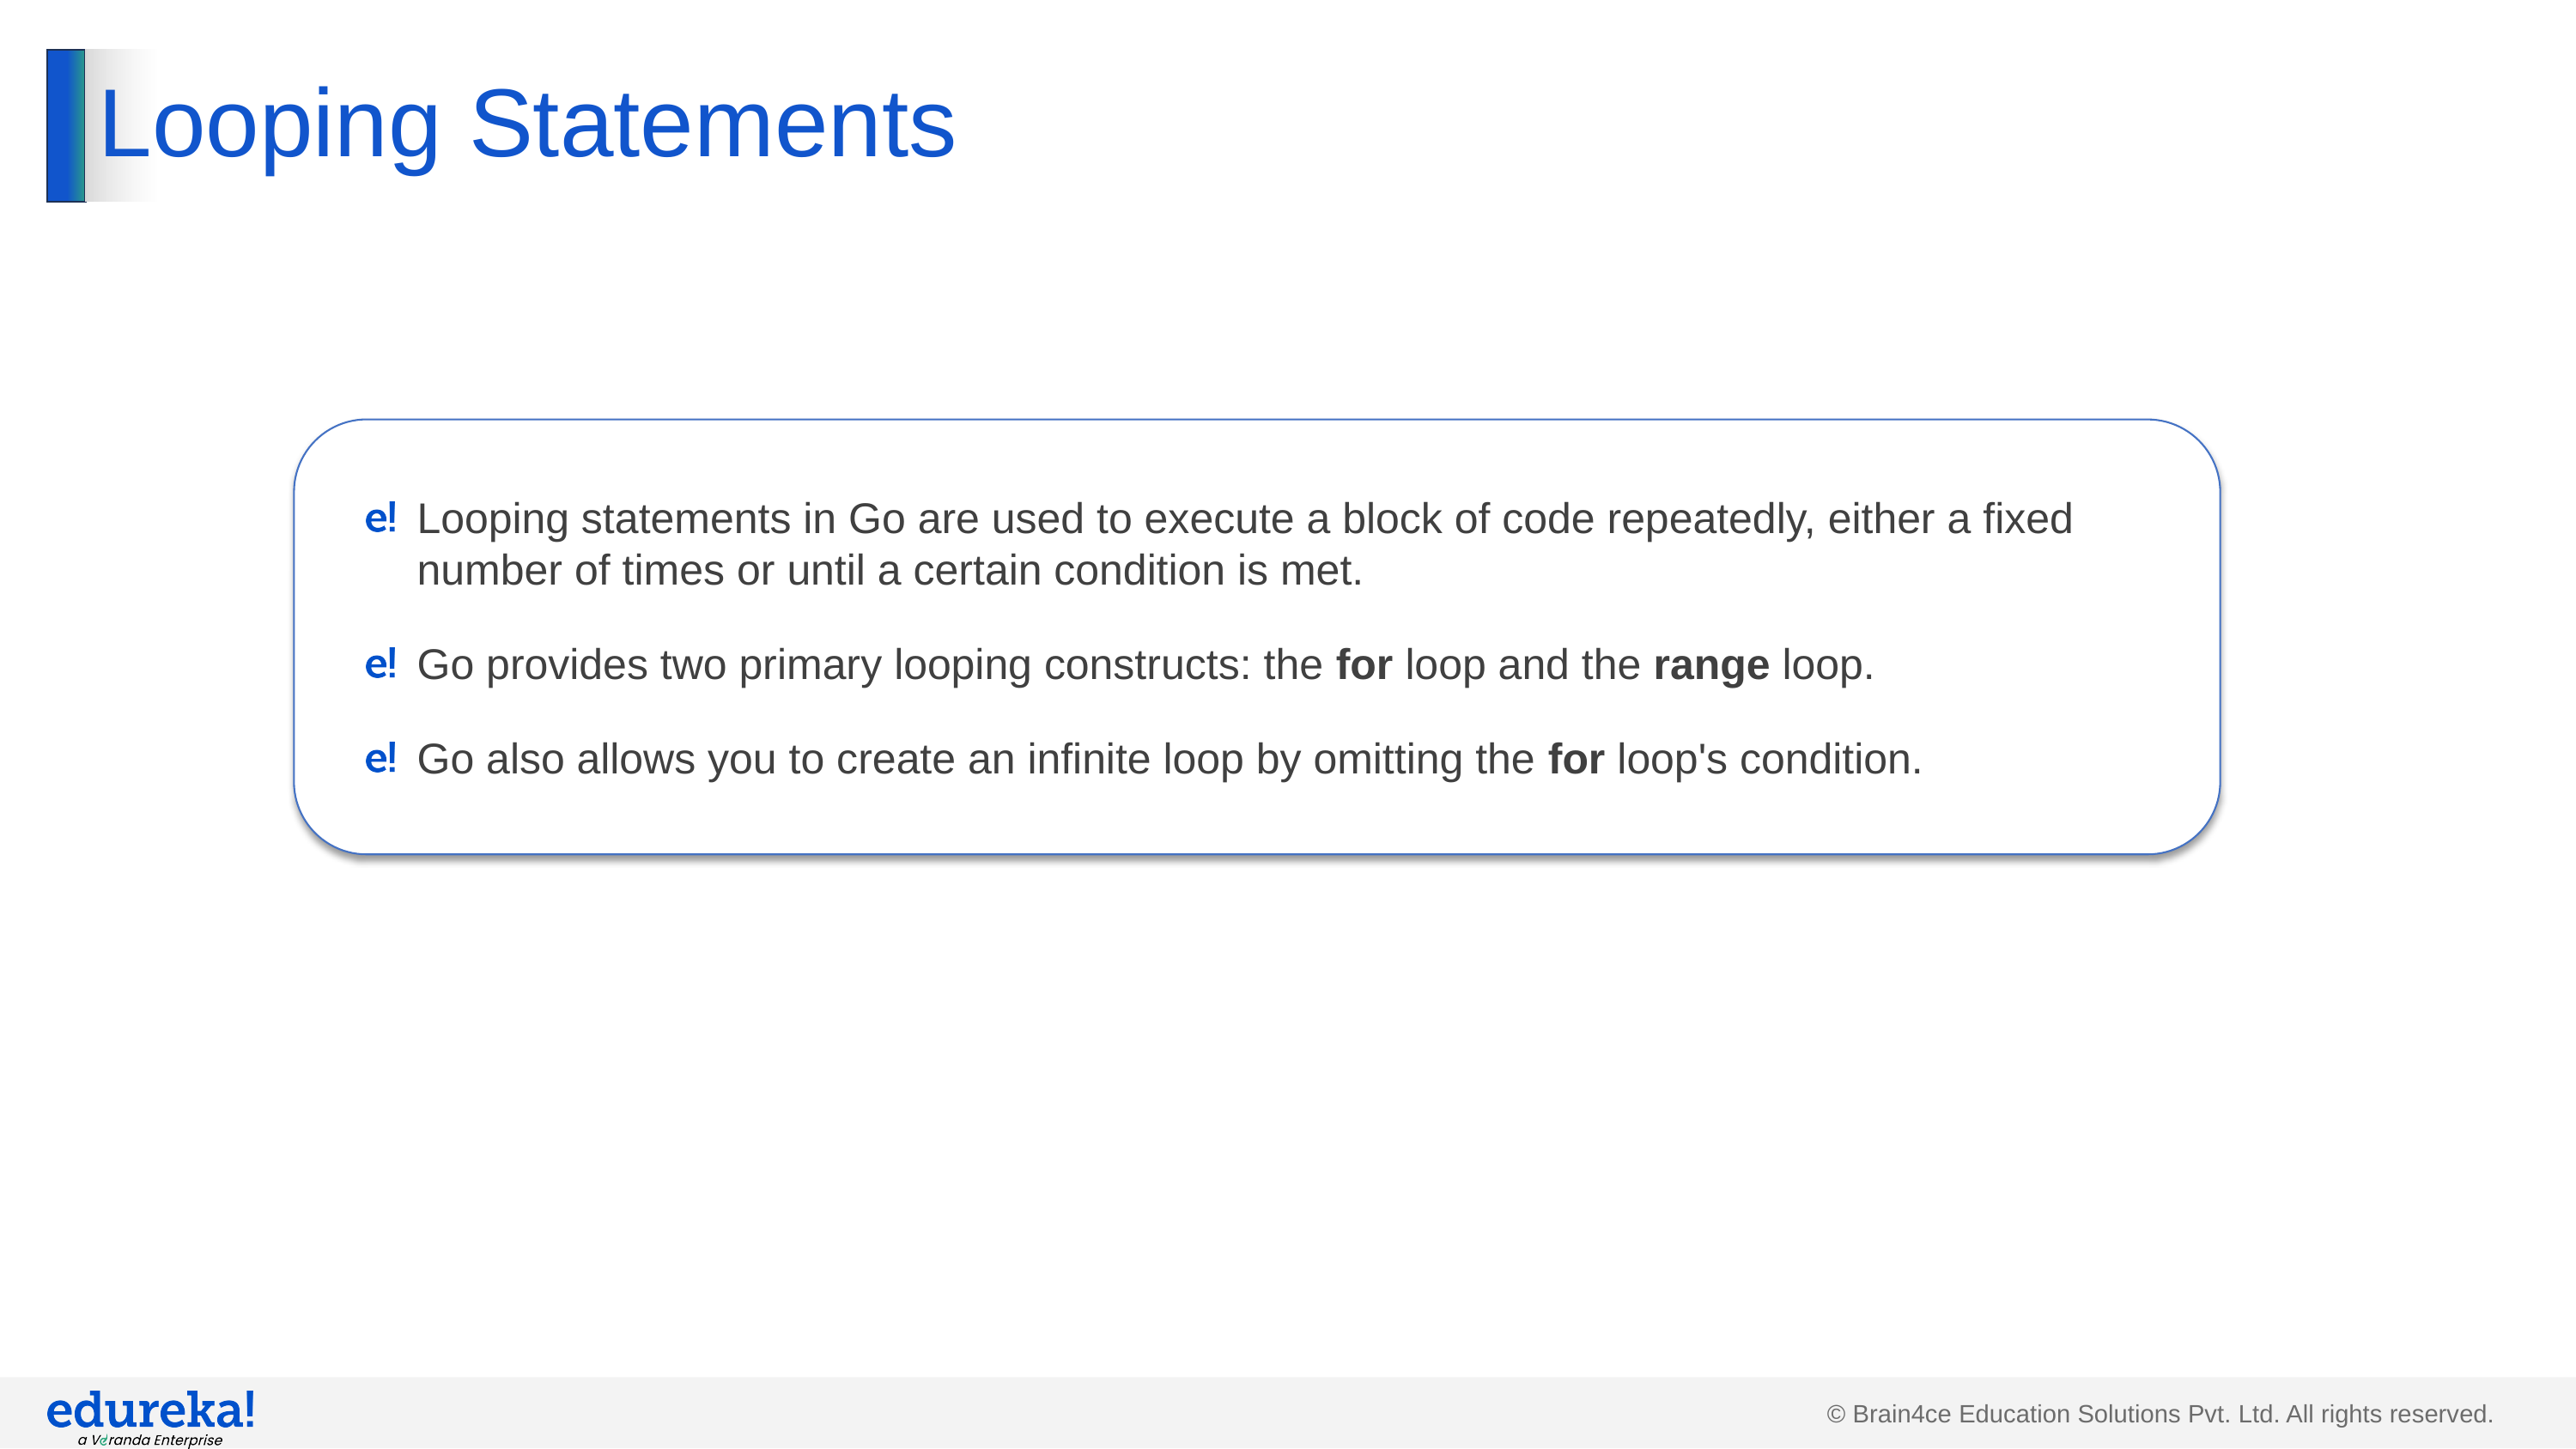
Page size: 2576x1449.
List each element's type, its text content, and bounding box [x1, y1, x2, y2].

picture [366, 501, 395, 532]
text_box Looping statements in Go are used to execute a block of code repeatedly, either a fixed number of times or until a certain condition is met. Go provides two primary looping constructs: the for loop and the range loop. Go also allows you to create an infinite loop by omitting the for loop's condition. [294, 419, 2221, 855]
title Looping Statements [85, 49, 2491, 202]
picture [366, 742, 395, 773]
picture [47, 1391, 253, 1449]
picture [366, 647, 395, 678]
